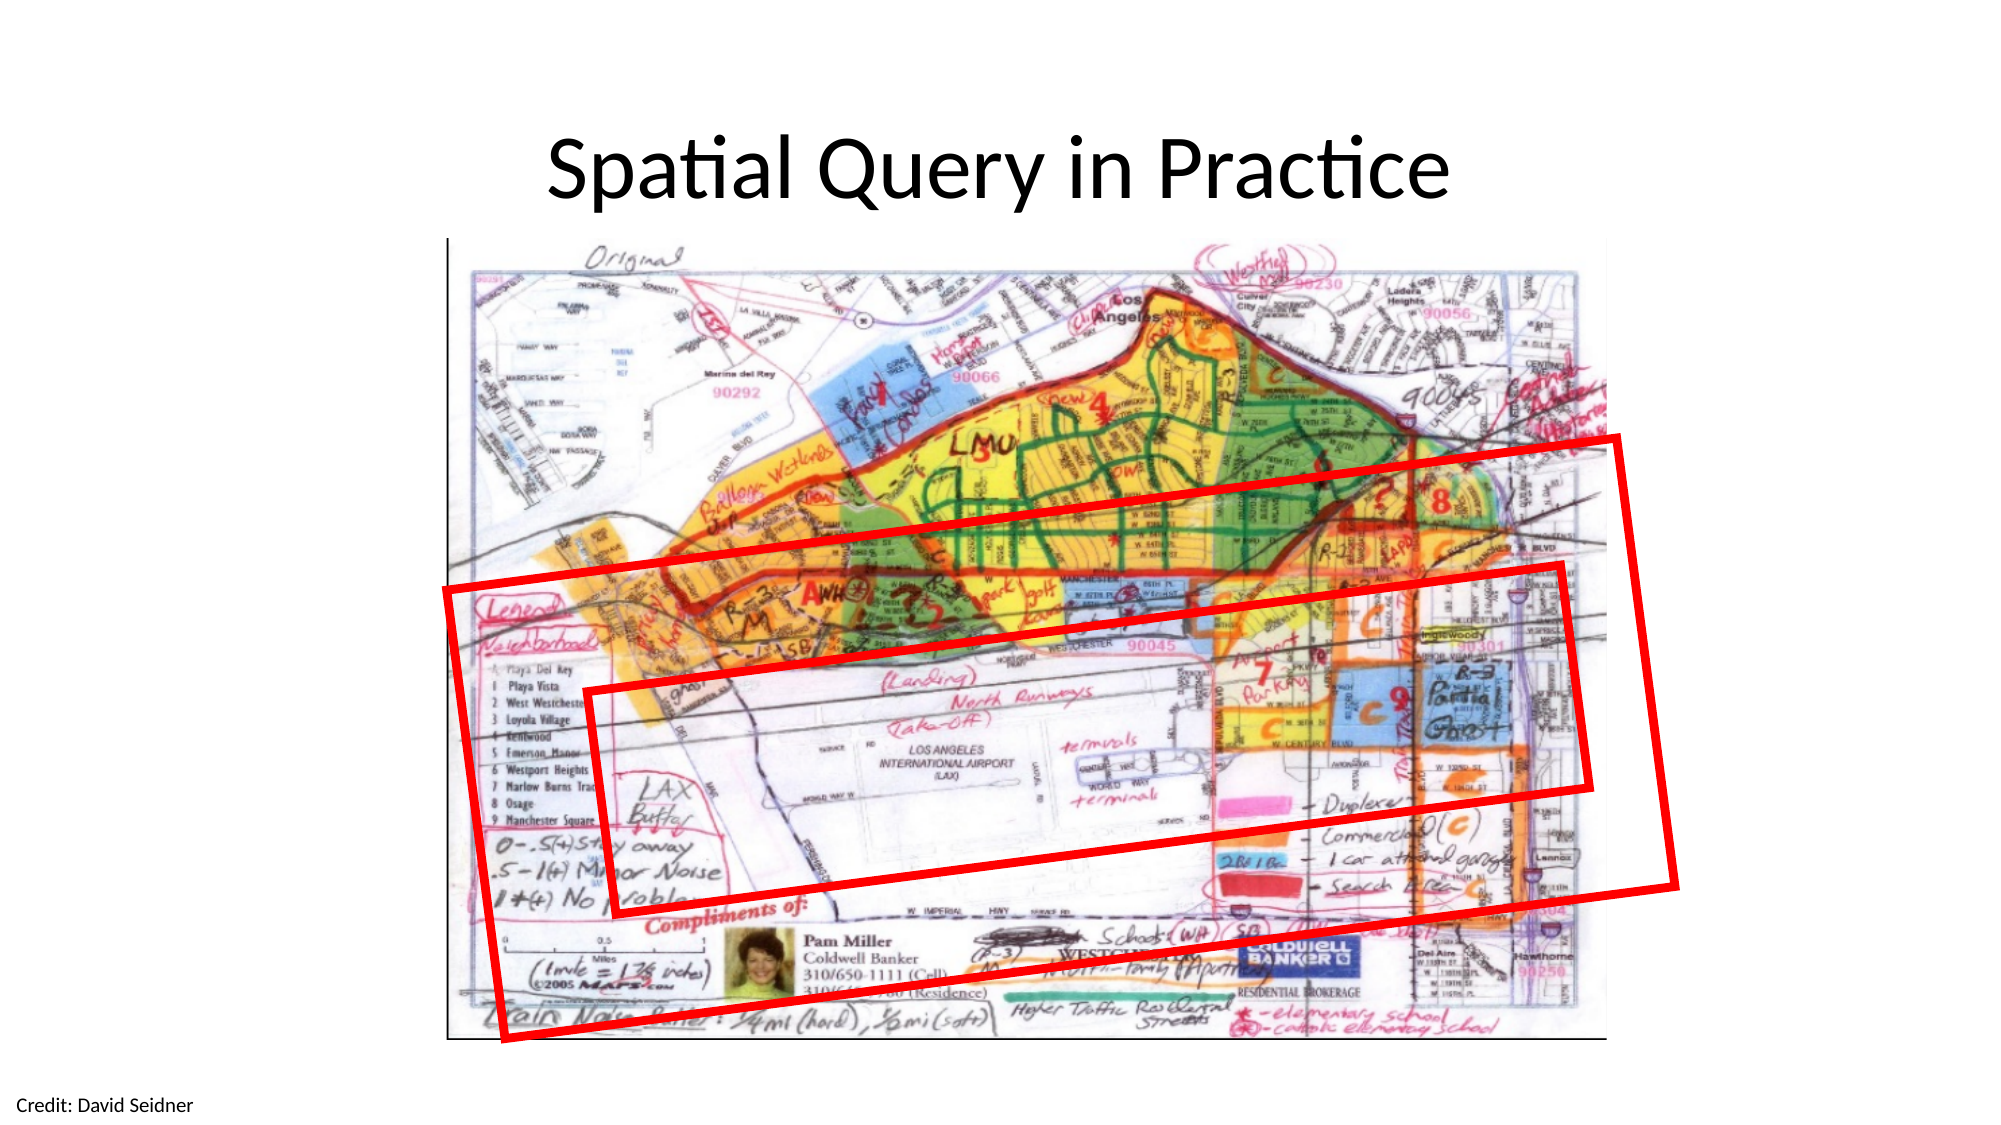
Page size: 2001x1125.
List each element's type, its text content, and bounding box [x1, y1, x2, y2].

title Spatial Query in Practice [137, 59, 1863, 278]
text_box Credit: David Seidner [1, 1084, 209, 1125]
text_box [1607, 437, 1676, 896]
picture [446, 238, 1607, 1040]
